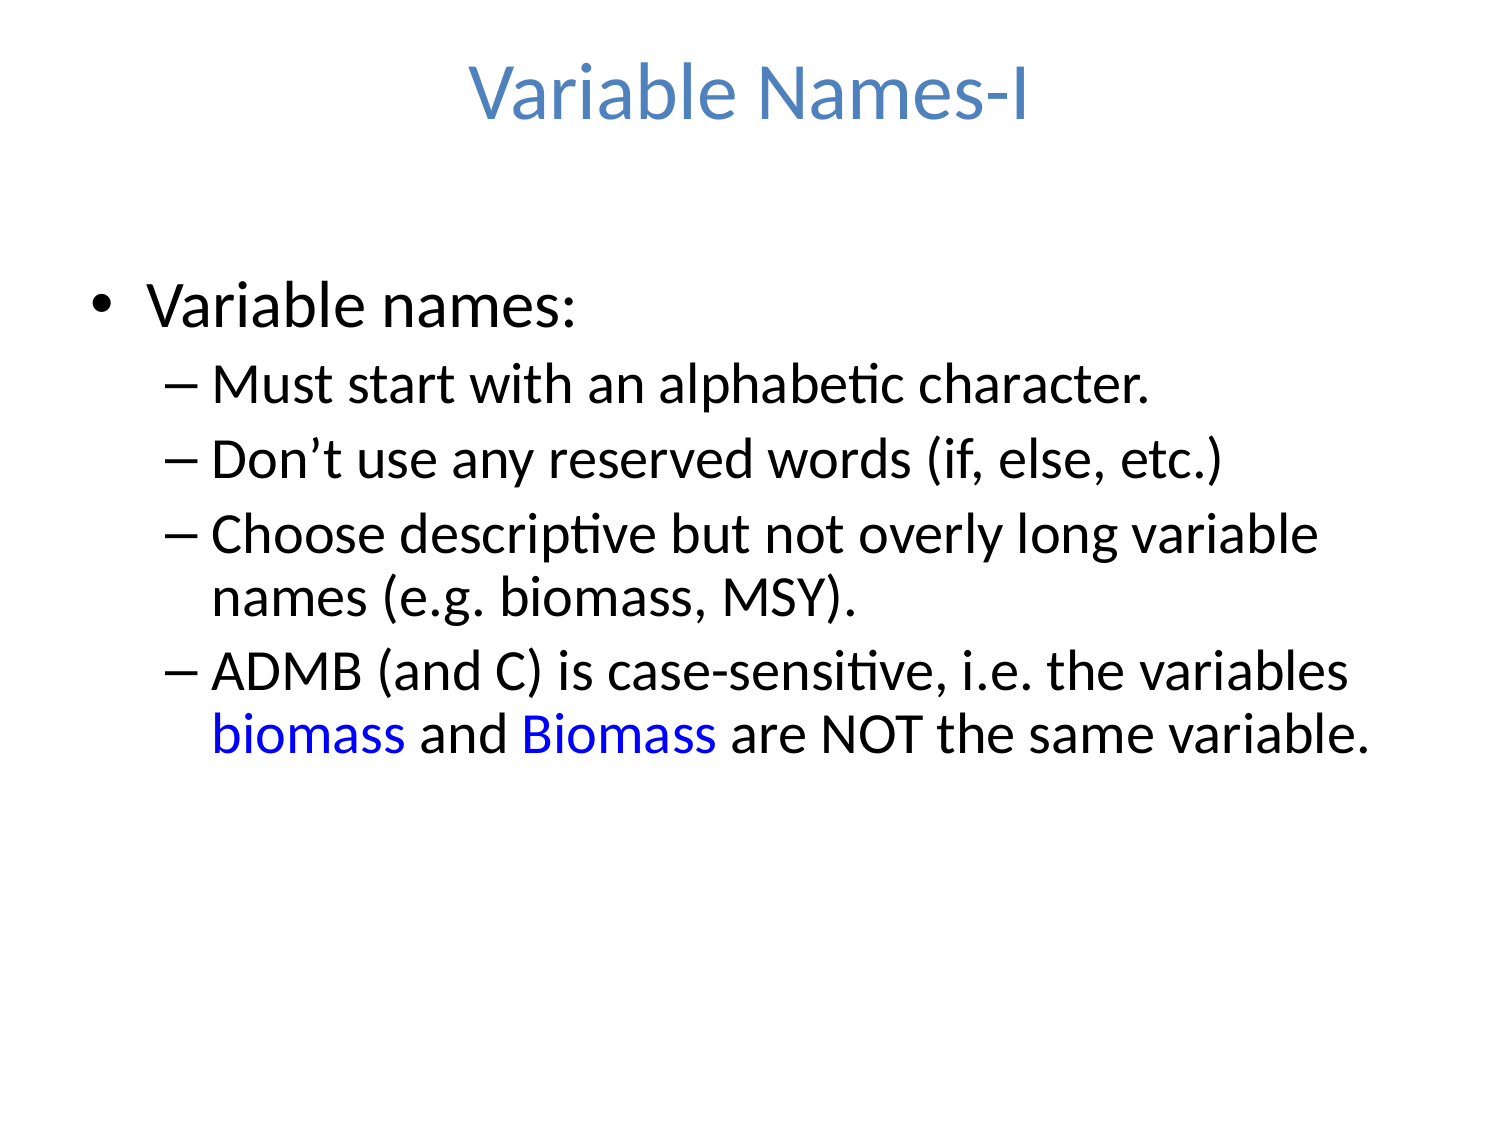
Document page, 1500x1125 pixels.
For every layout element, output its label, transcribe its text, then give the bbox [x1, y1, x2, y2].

title Variable Names-I [75, 30, 1425, 144]
list Variable names: Must start with an alphabetic character. Don’t use any reserved words (if, else, etc.) Choose descriptive but not overly long variable names (e.g. biomass, MSY). ADMB (and C) is case-sensitive, i.e. the variables biomass and Biomass are NOT the same variable. [75, 262, 1425, 1005]
